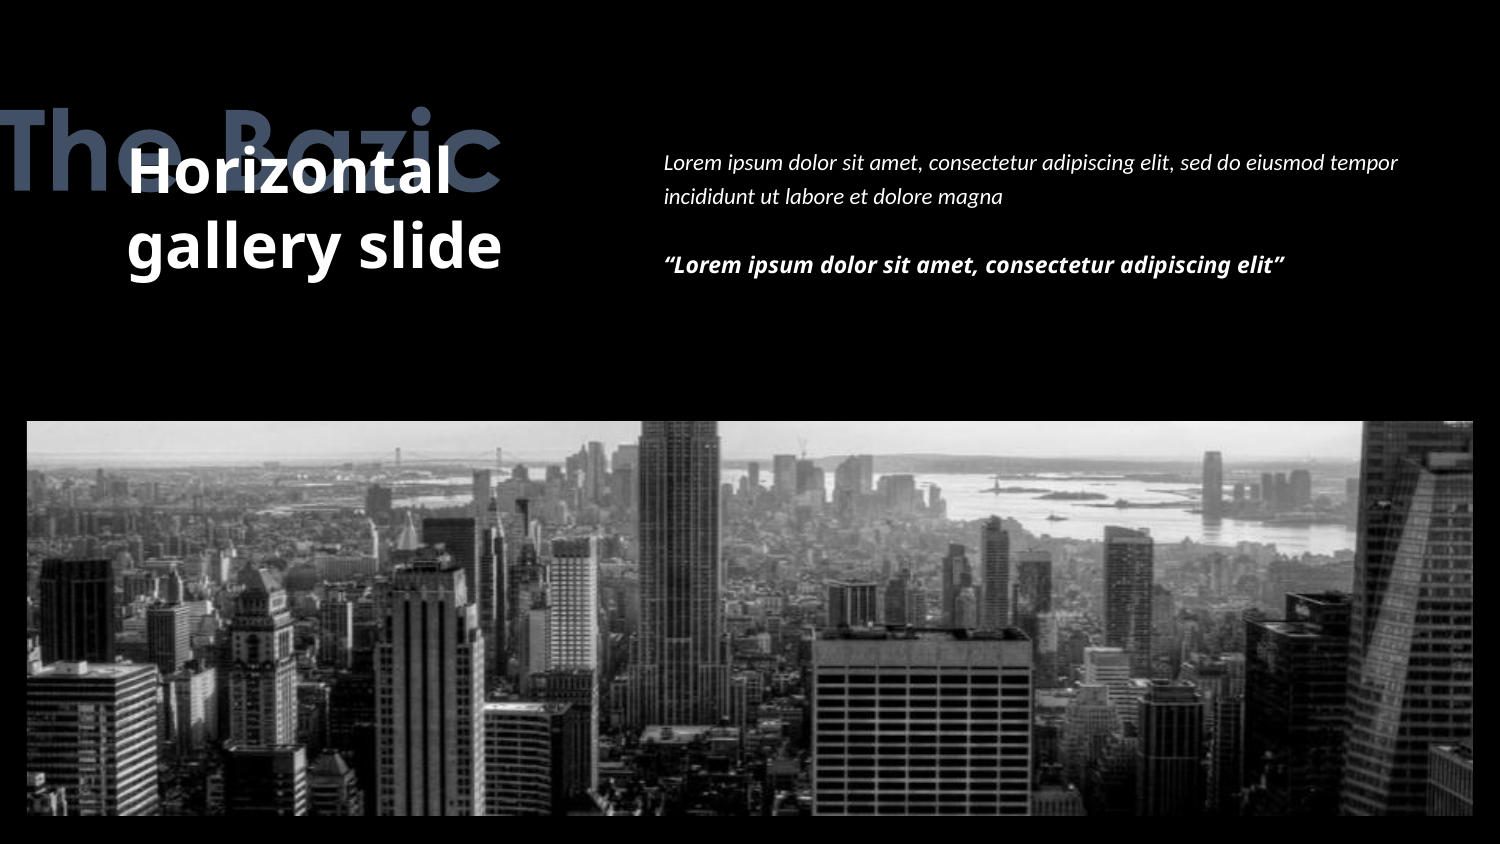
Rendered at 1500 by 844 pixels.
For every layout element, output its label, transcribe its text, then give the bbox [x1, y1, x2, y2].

text_box Lorem ipsum dolor sit amet, consectetur adipiscing elit, sed do eiusmod tempor incididunt ut labore et dolore magna “Lorem ipsum dolor sit amet, consectetur adipiscing elit” [663, 141, 1428, 279]
text_box [411, 106, 431, 126]
text_box [53, 107, 107, 191]
text_box [0, 109, 45, 191]
picture [26, 421, 1473, 816]
text_box [225, 109, 271, 131]
text_box [118, 139, 126, 183]
text_box Horizontal gallery slide [126, 131, 505, 282]
